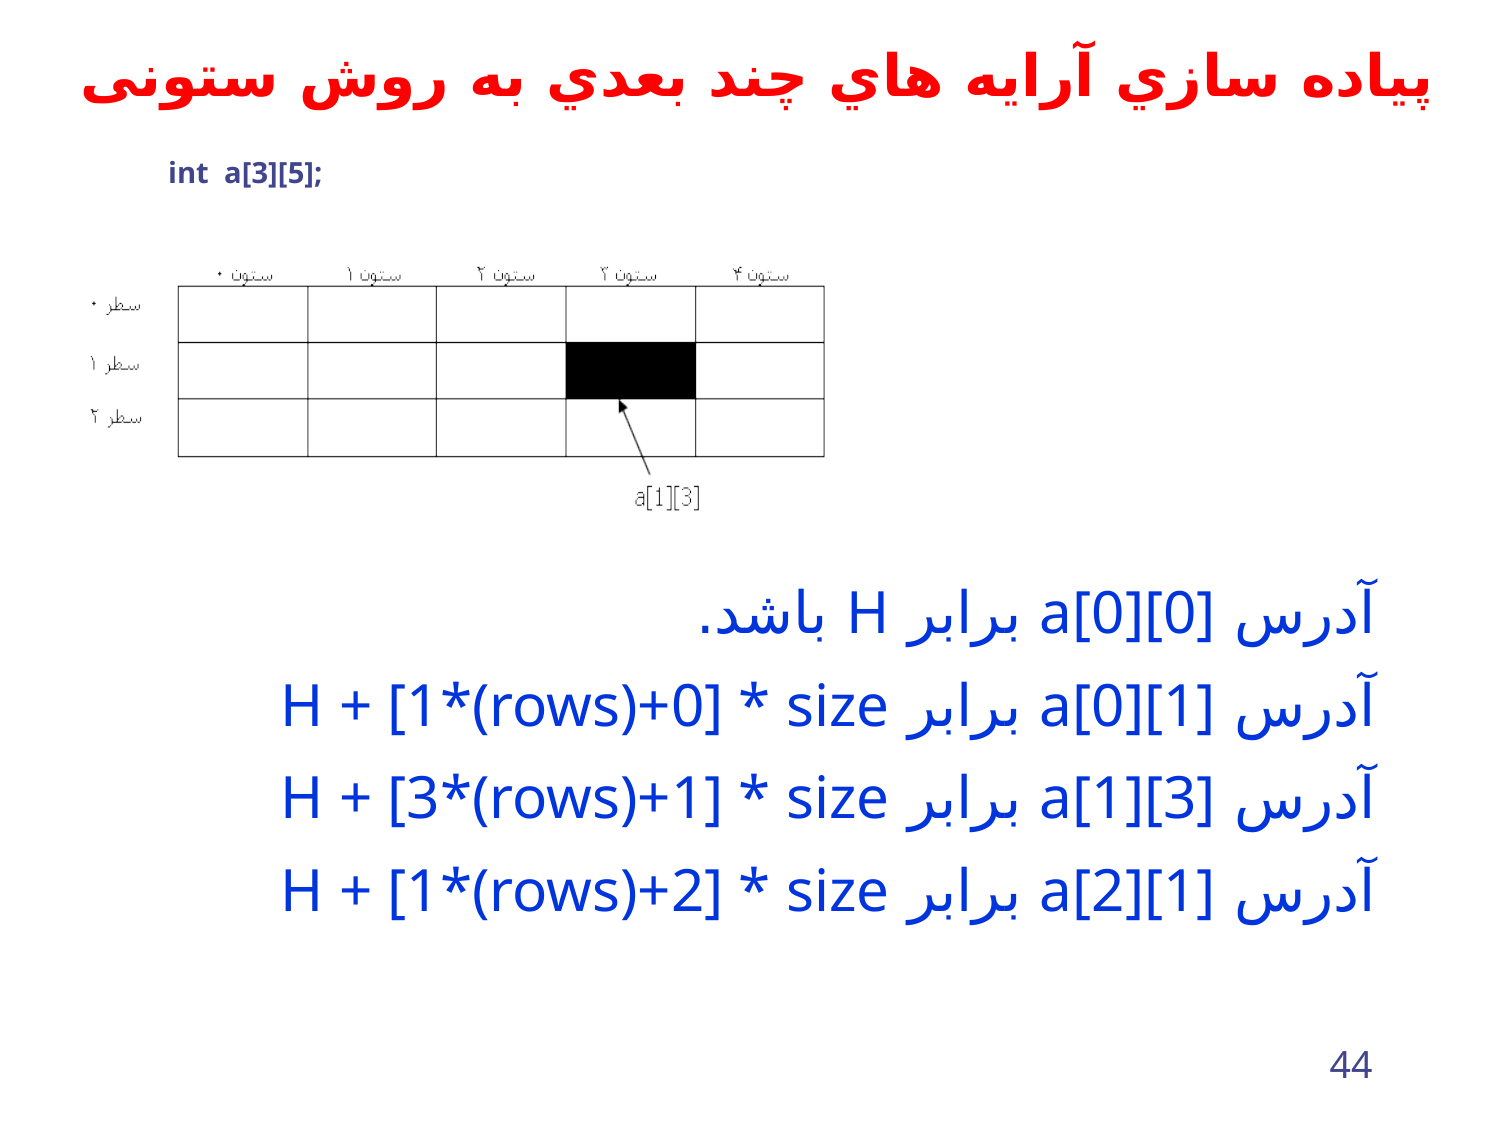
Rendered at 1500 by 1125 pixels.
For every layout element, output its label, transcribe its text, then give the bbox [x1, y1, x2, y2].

text_box int a[3][5]; [153, 146, 415, 197]
picture [64, 231, 861, 530]
title پياده سازي آرايه هاي چند بعدي به روش ستونی [0, 2, 1469, 116]
slide_number 44 [1074, 1024, 1388, 1101]
list آدرس a[0][0] برابر H باشد. آدرس a[0][1] برابر H + [1*(rows)+0] * size آدرس a[1][3] برابر H + [3*(rows)+1] * size آدرس a[2][1] برابر H + [1*(rows)+2] * size [63, 575, 1429, 1008]
